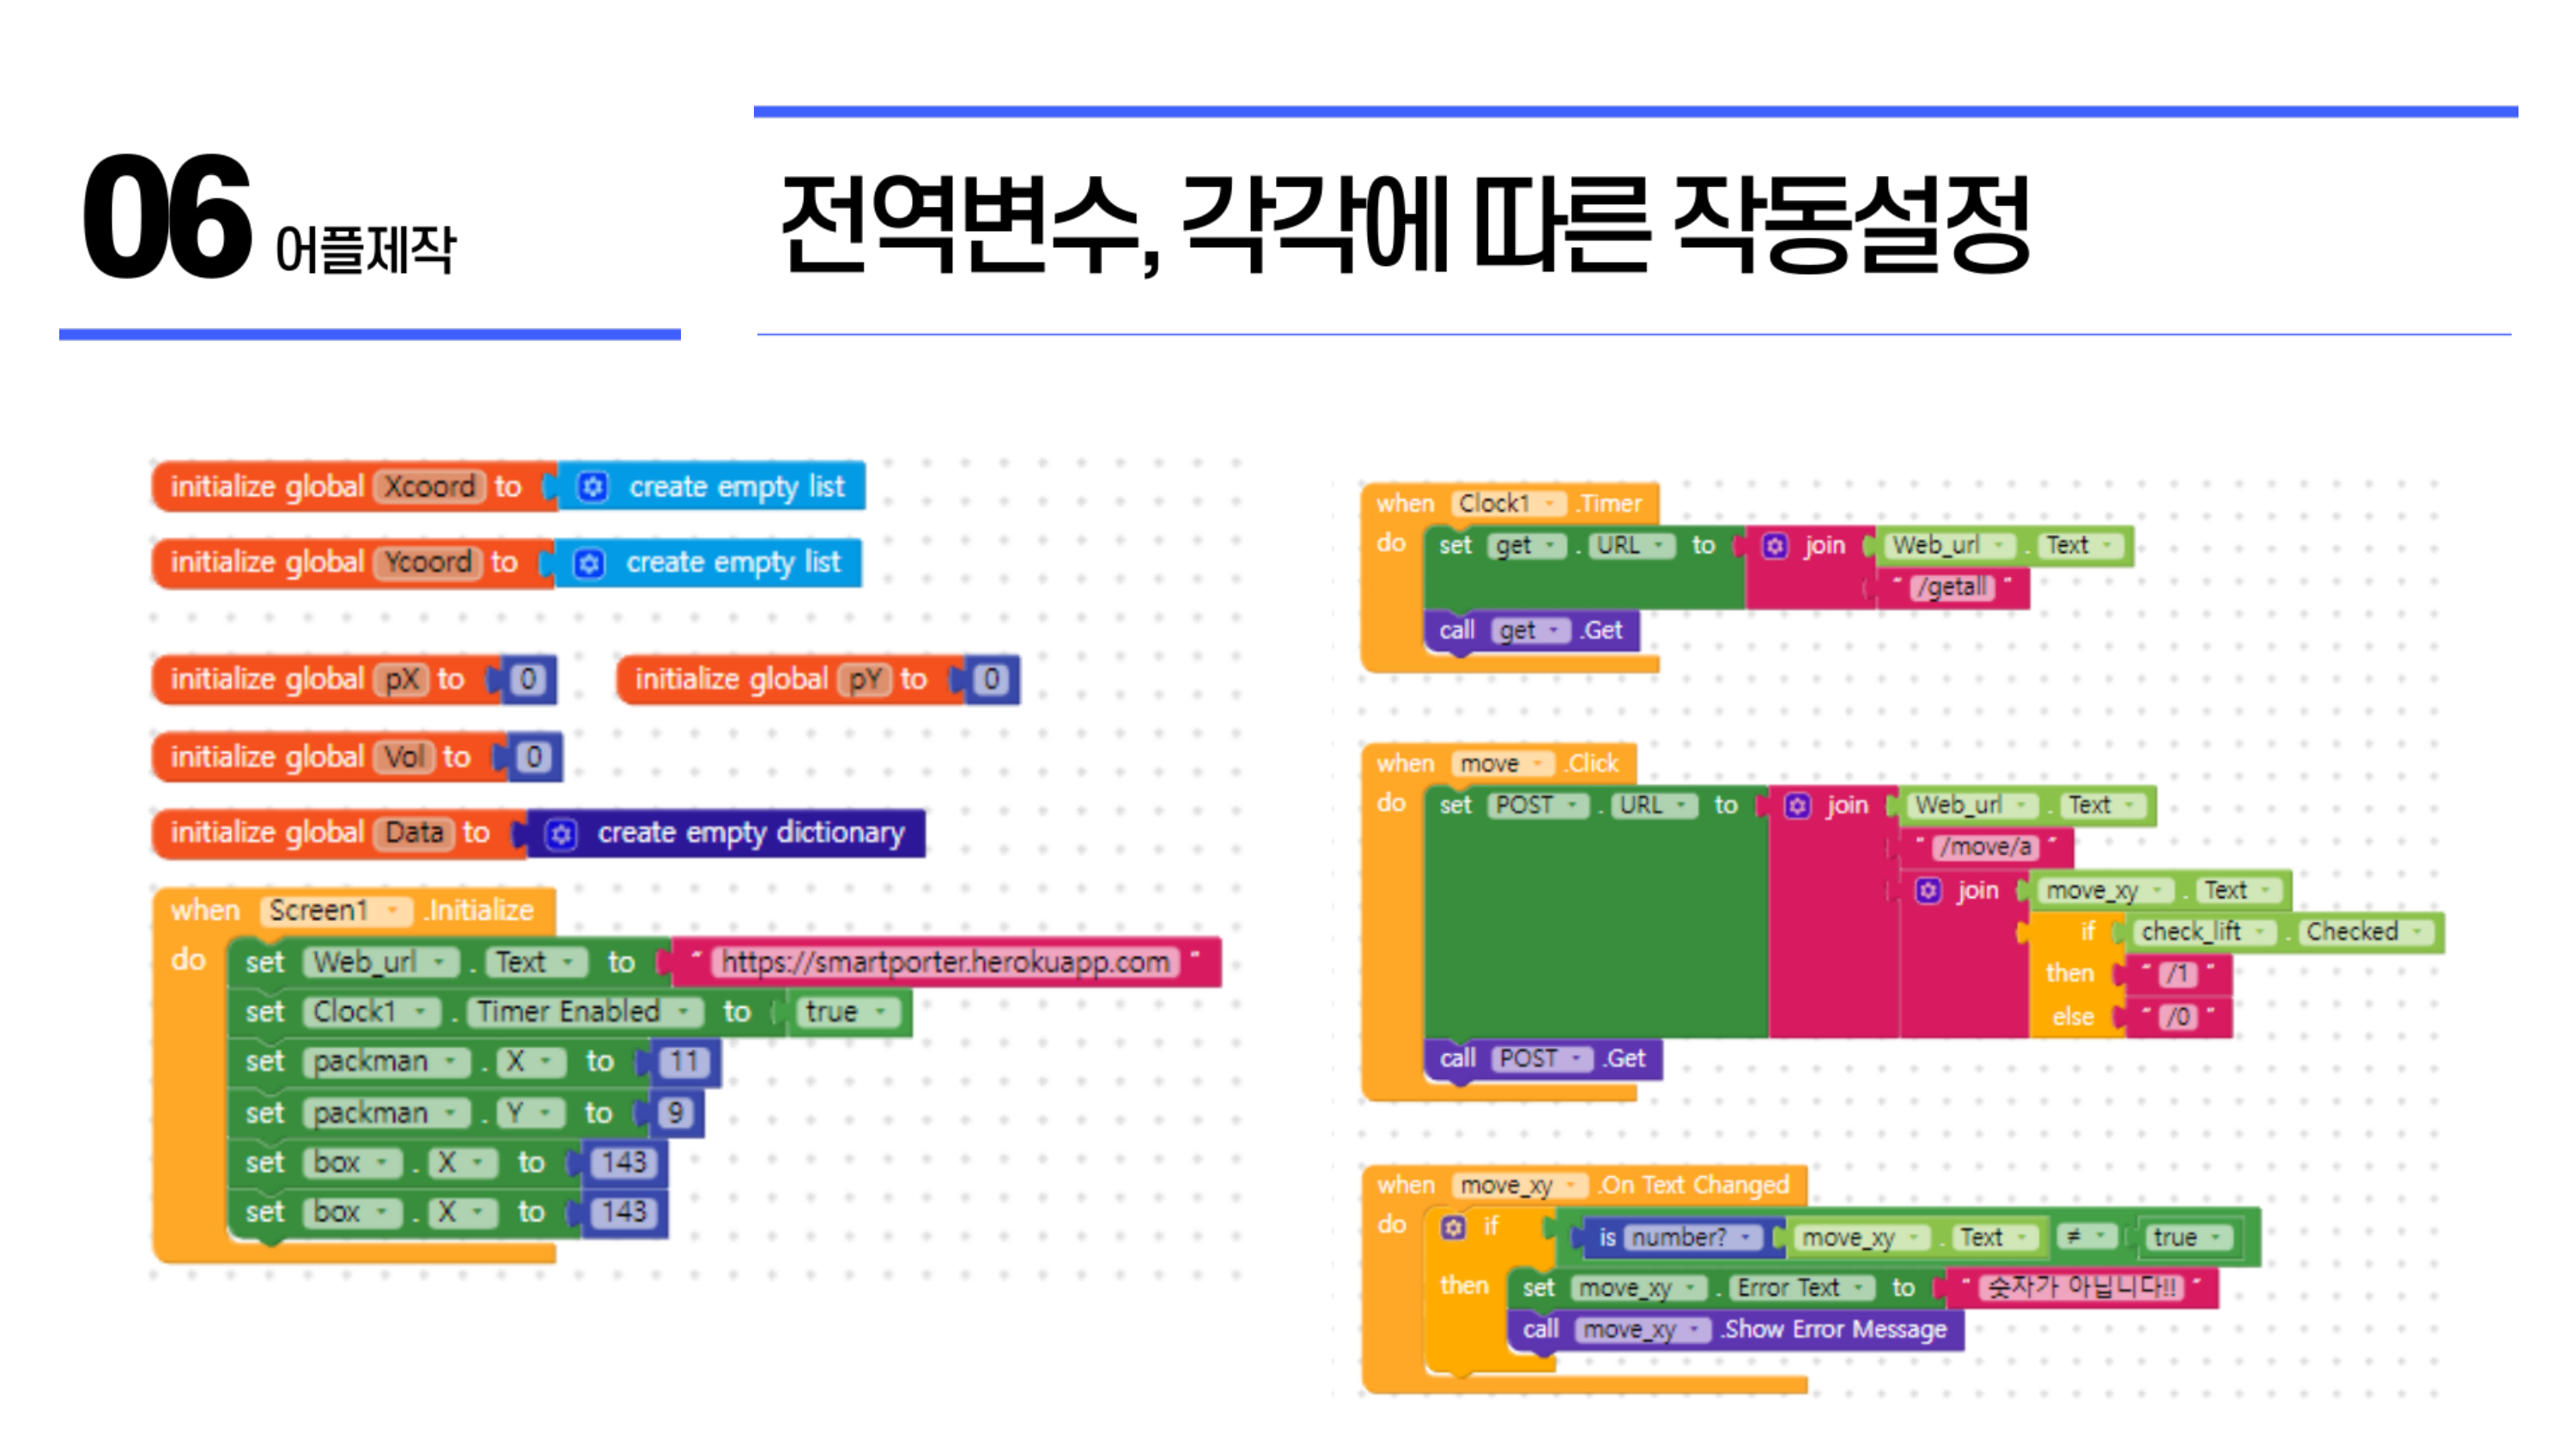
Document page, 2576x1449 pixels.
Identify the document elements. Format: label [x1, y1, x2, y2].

text_box [123, 432, 1249, 1282]
text_box [1332, 462, 2452, 1421]
text_box [756, 331, 2512, 338]
picture [56, 87, 482, 348]
text_box [59, 312, 681, 358]
text_box [754, 89, 2519, 135]
picture [758, 135, 2078, 327]
